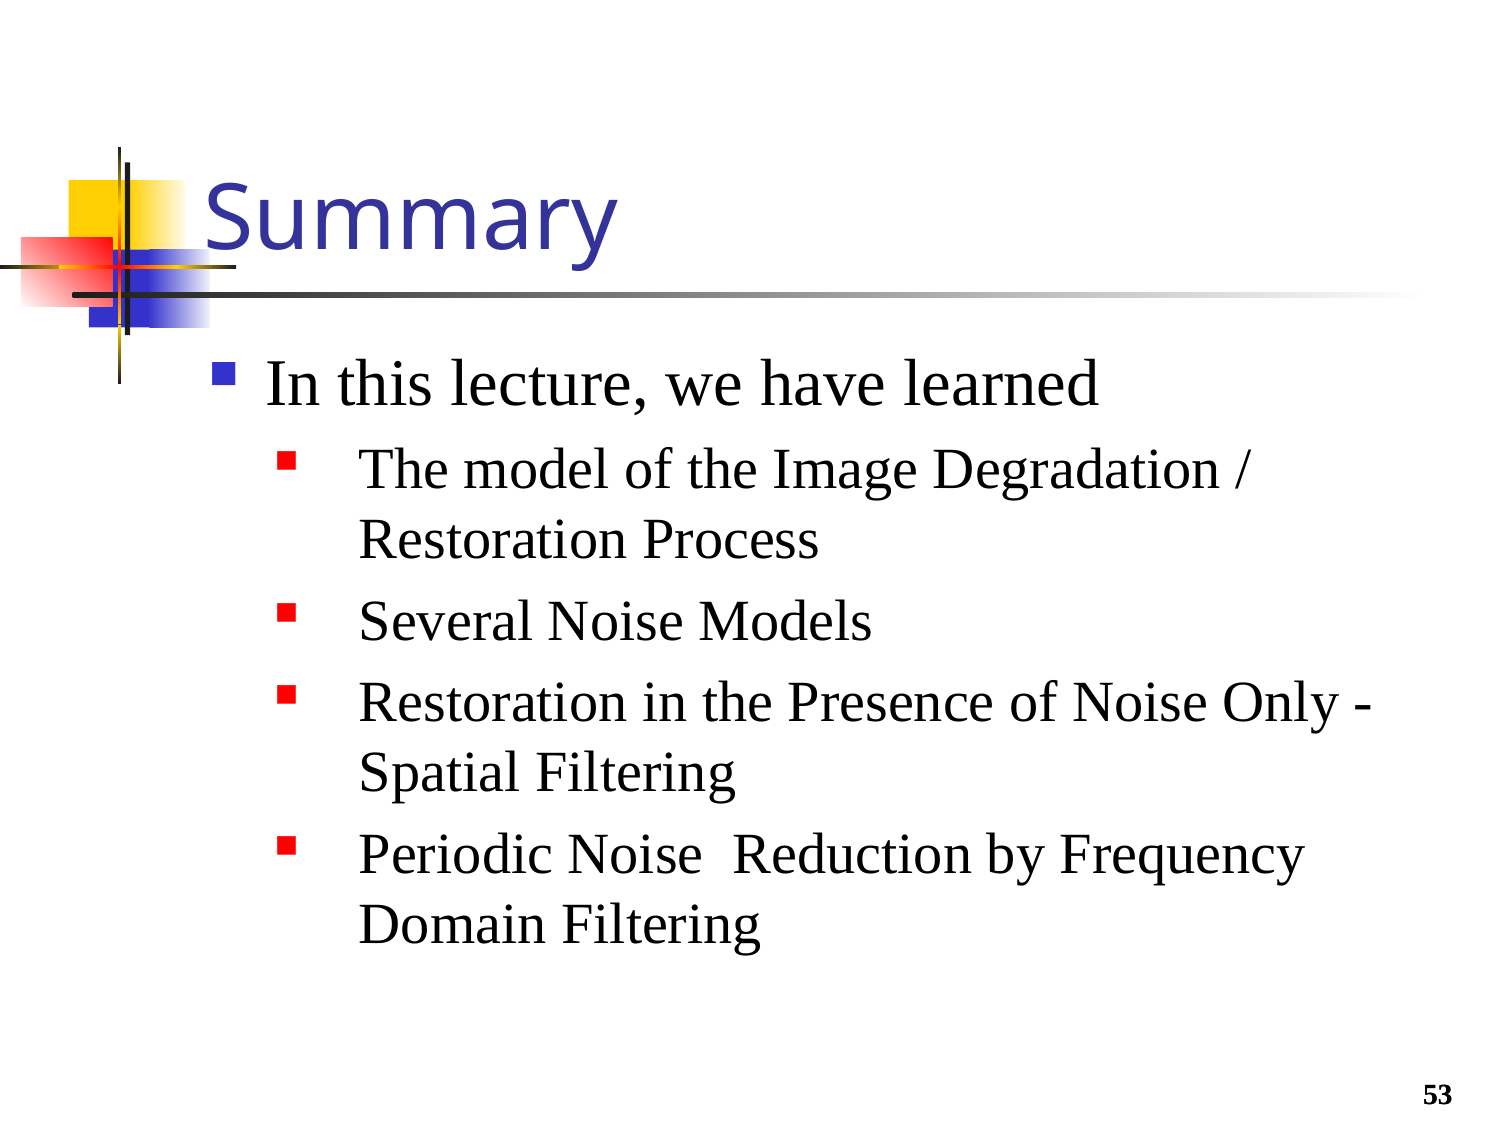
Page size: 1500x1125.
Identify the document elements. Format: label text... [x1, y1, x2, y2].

title Summary [188, 34, 1468, 276]
text_box 53 [1155, 1042, 1468, 1118]
list In this lecture, we have learned The model of the Image Degradation / Restoration Process Several Noise Models Restoration in the Presence of Noise Only -Spatial Filtering Periodic Noise Reduction by Frequency Domain Filtering [193, 330, 1470, 1007]
